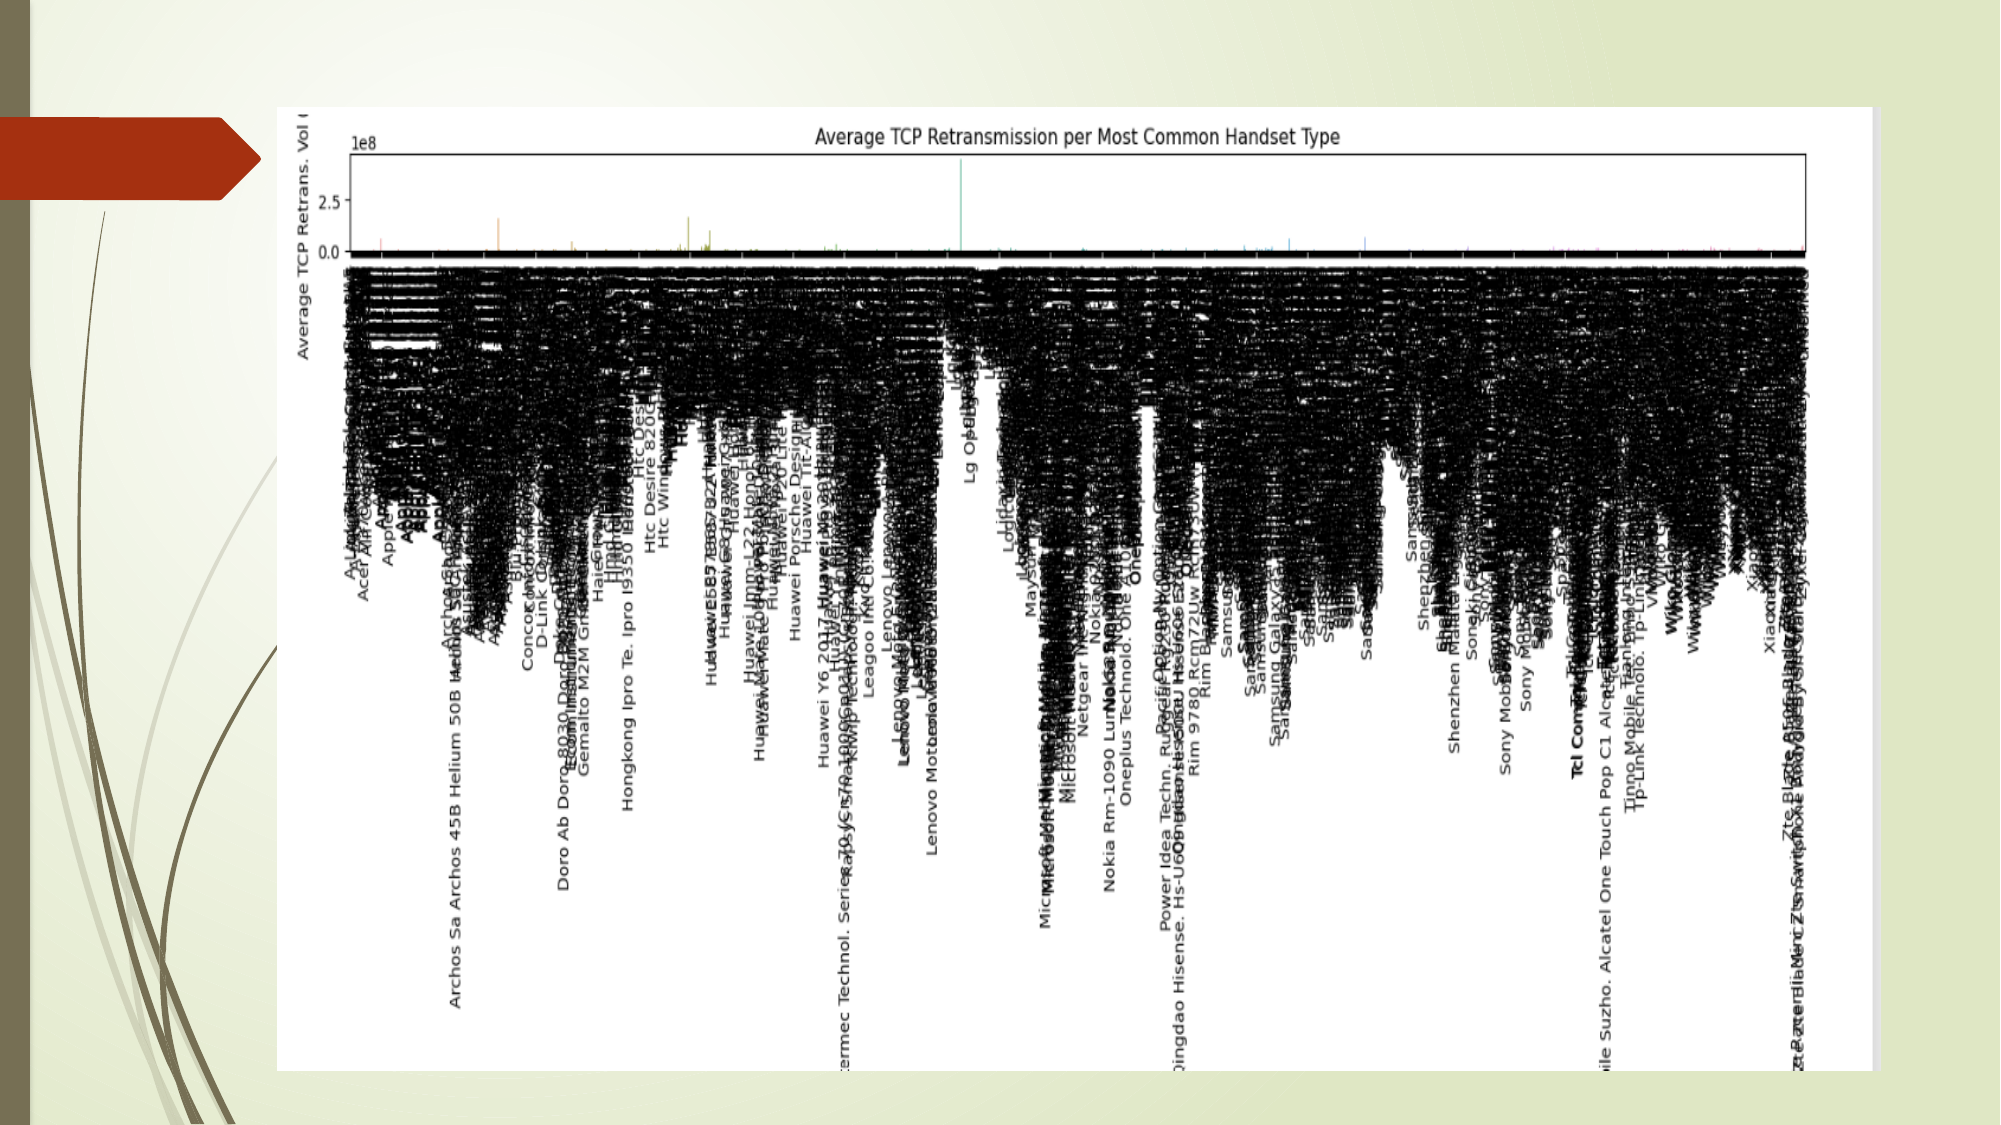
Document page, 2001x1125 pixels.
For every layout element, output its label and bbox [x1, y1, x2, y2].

picture [277, 107, 1881, 1071]
